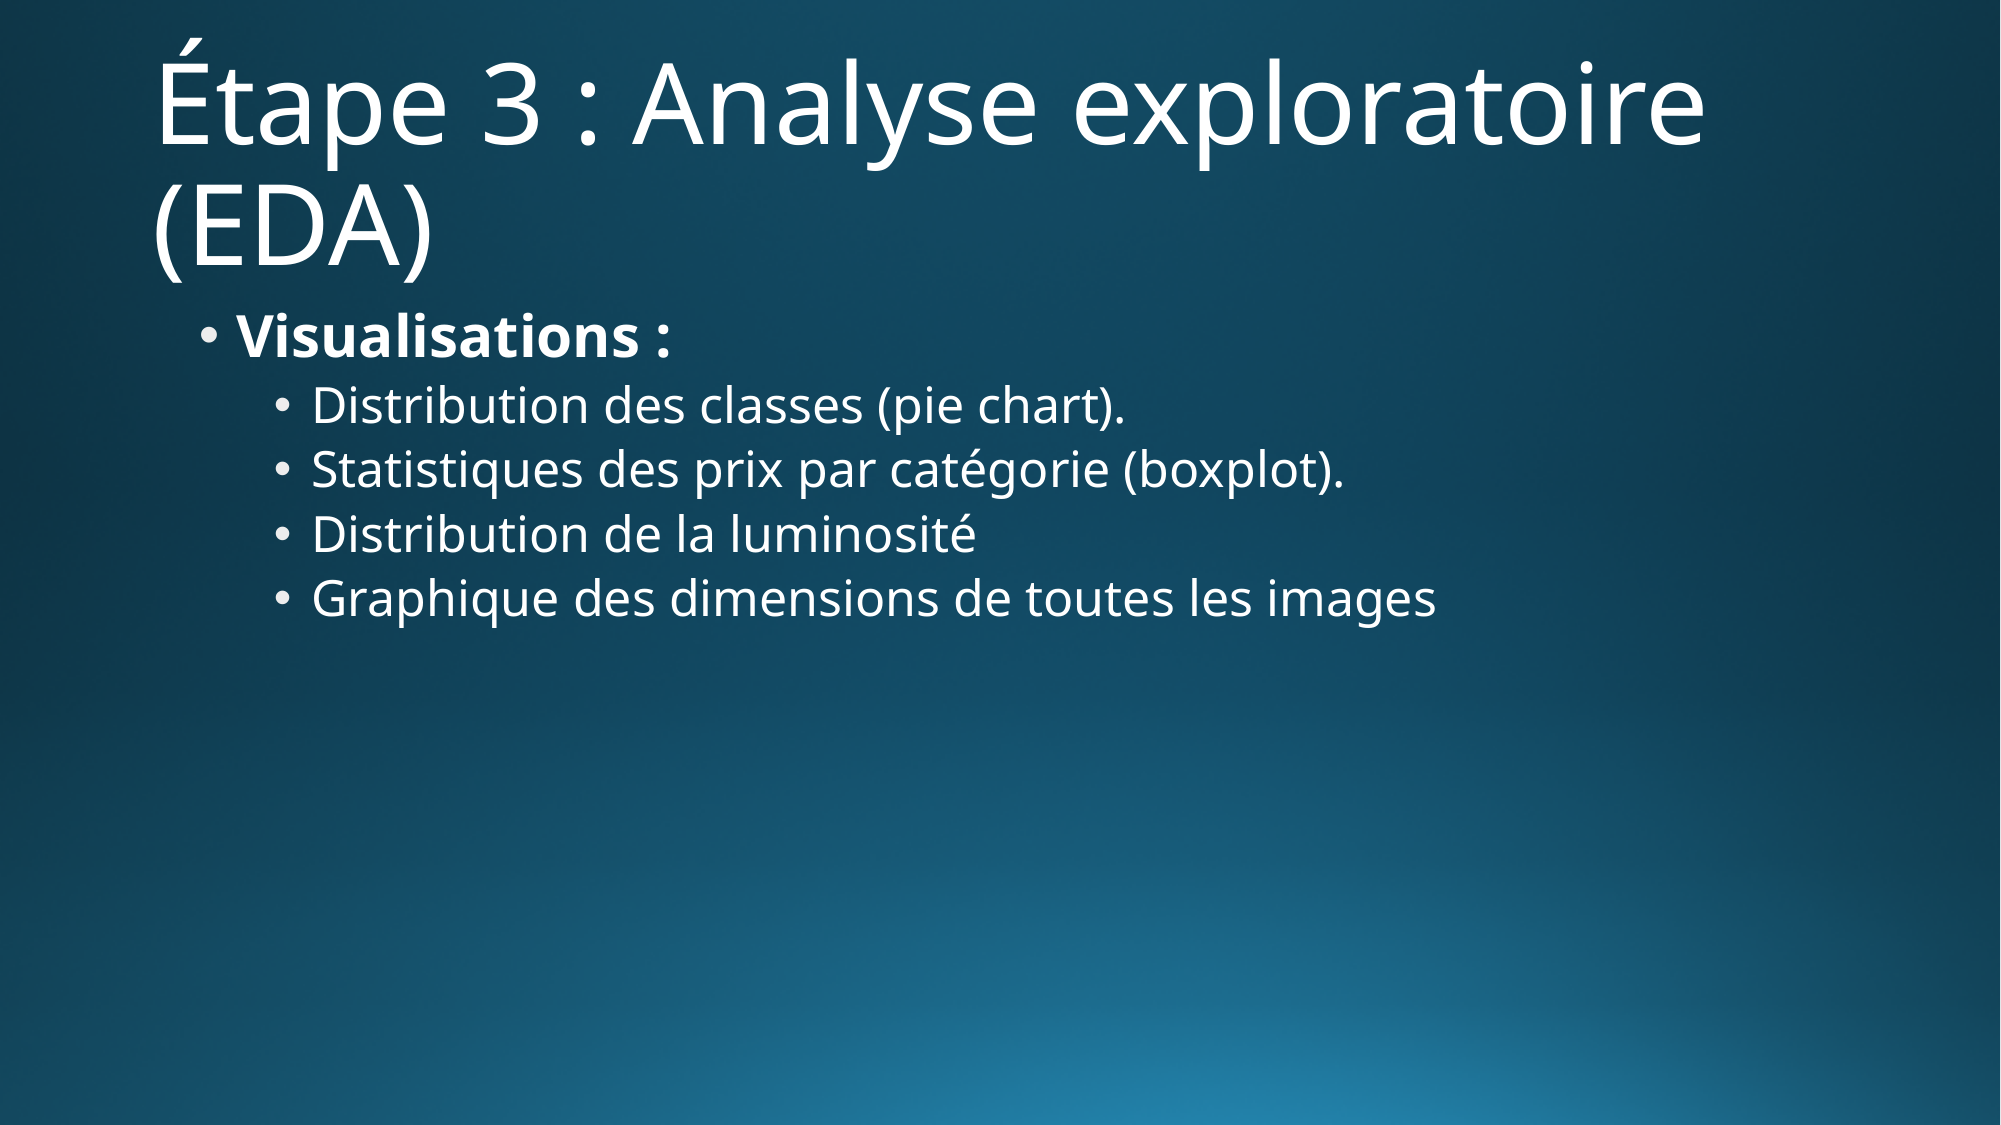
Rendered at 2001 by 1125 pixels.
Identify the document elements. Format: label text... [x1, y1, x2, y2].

title Étape 3 : Analyse exploratoire (EDA) [137, 59, 1863, 278]
list Visualisations : Distribution des classes (pie chart). Statistiques des prix par catégorie (boxplot). Distribution de la luminosité Graphique des dimensions de toutes les images [183, 299, 1863, 1014]
picture [0, 0, 2001, 1125]
